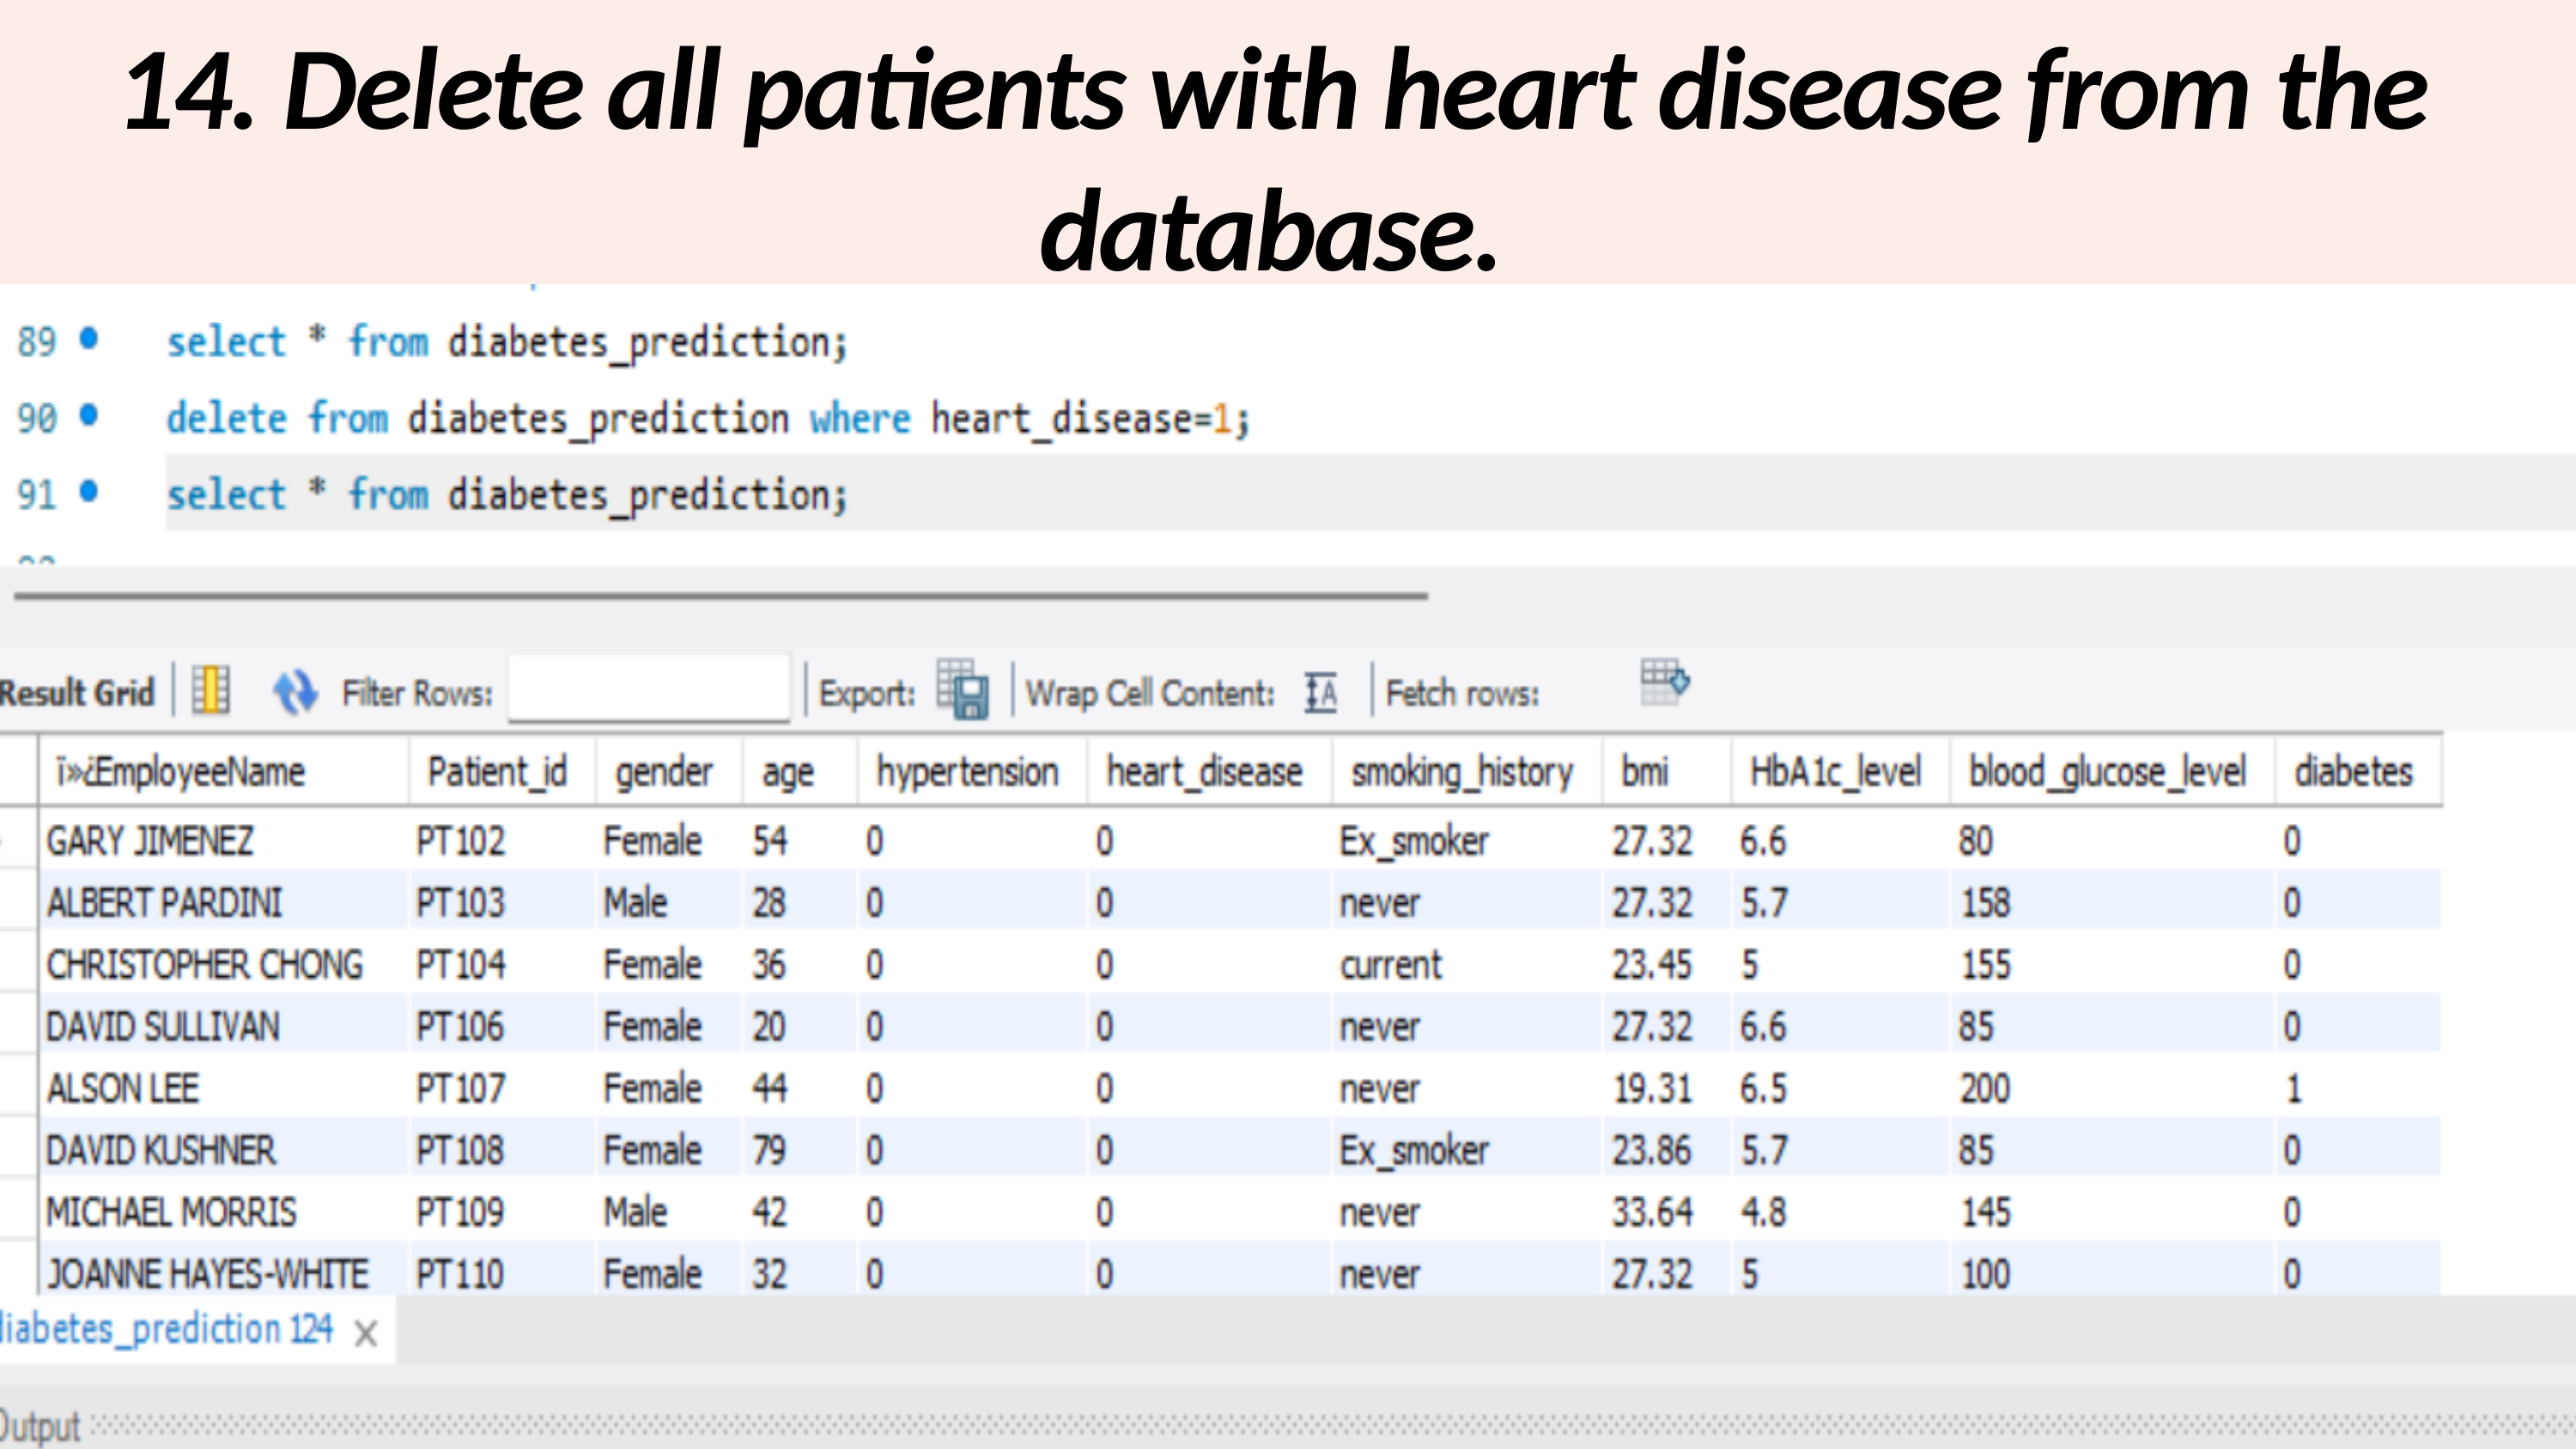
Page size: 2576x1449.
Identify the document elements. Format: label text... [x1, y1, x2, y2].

picture [0, 283, 2576, 1449]
title 14. Delete all patients with heart disease from the database. [0, 0, 2544, 282]
